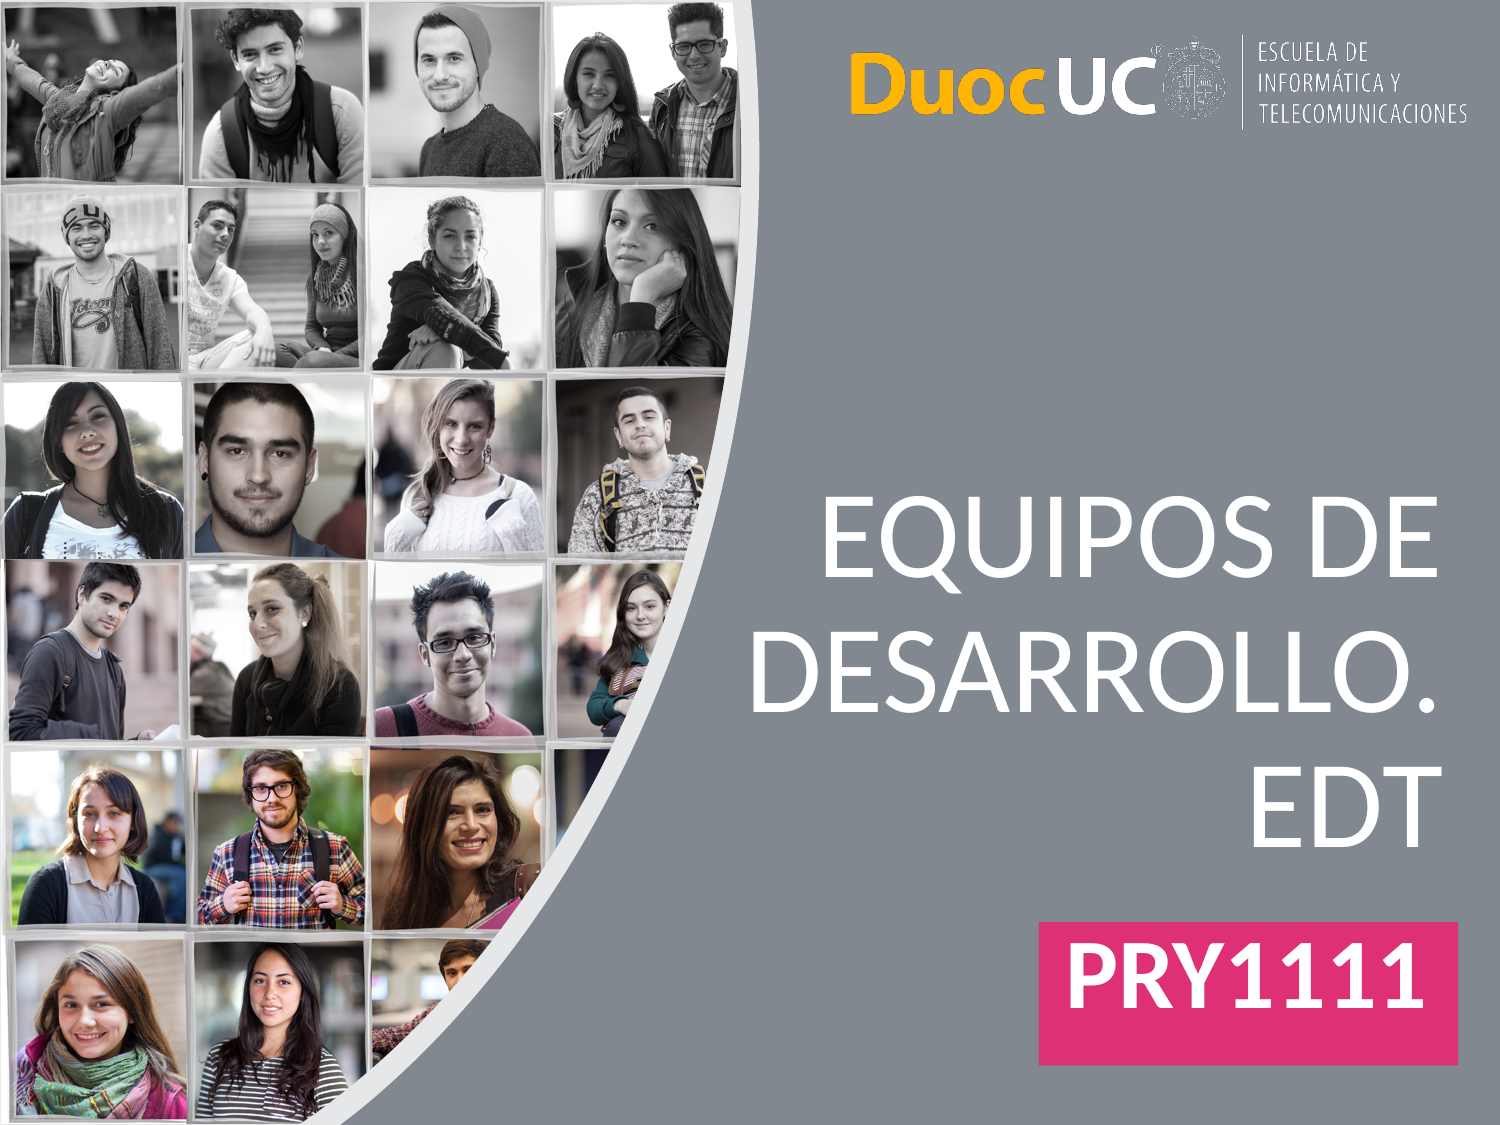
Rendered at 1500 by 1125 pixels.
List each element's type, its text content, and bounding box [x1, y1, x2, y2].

picture [0, 1, 742, 1124]
subtitle PRY1111 [1038, 922, 1459, 1066]
picture [851, 34, 1467, 131]
title EQUIPOS DE DESARROLLO. EDT [696, 408, 1459, 883]
